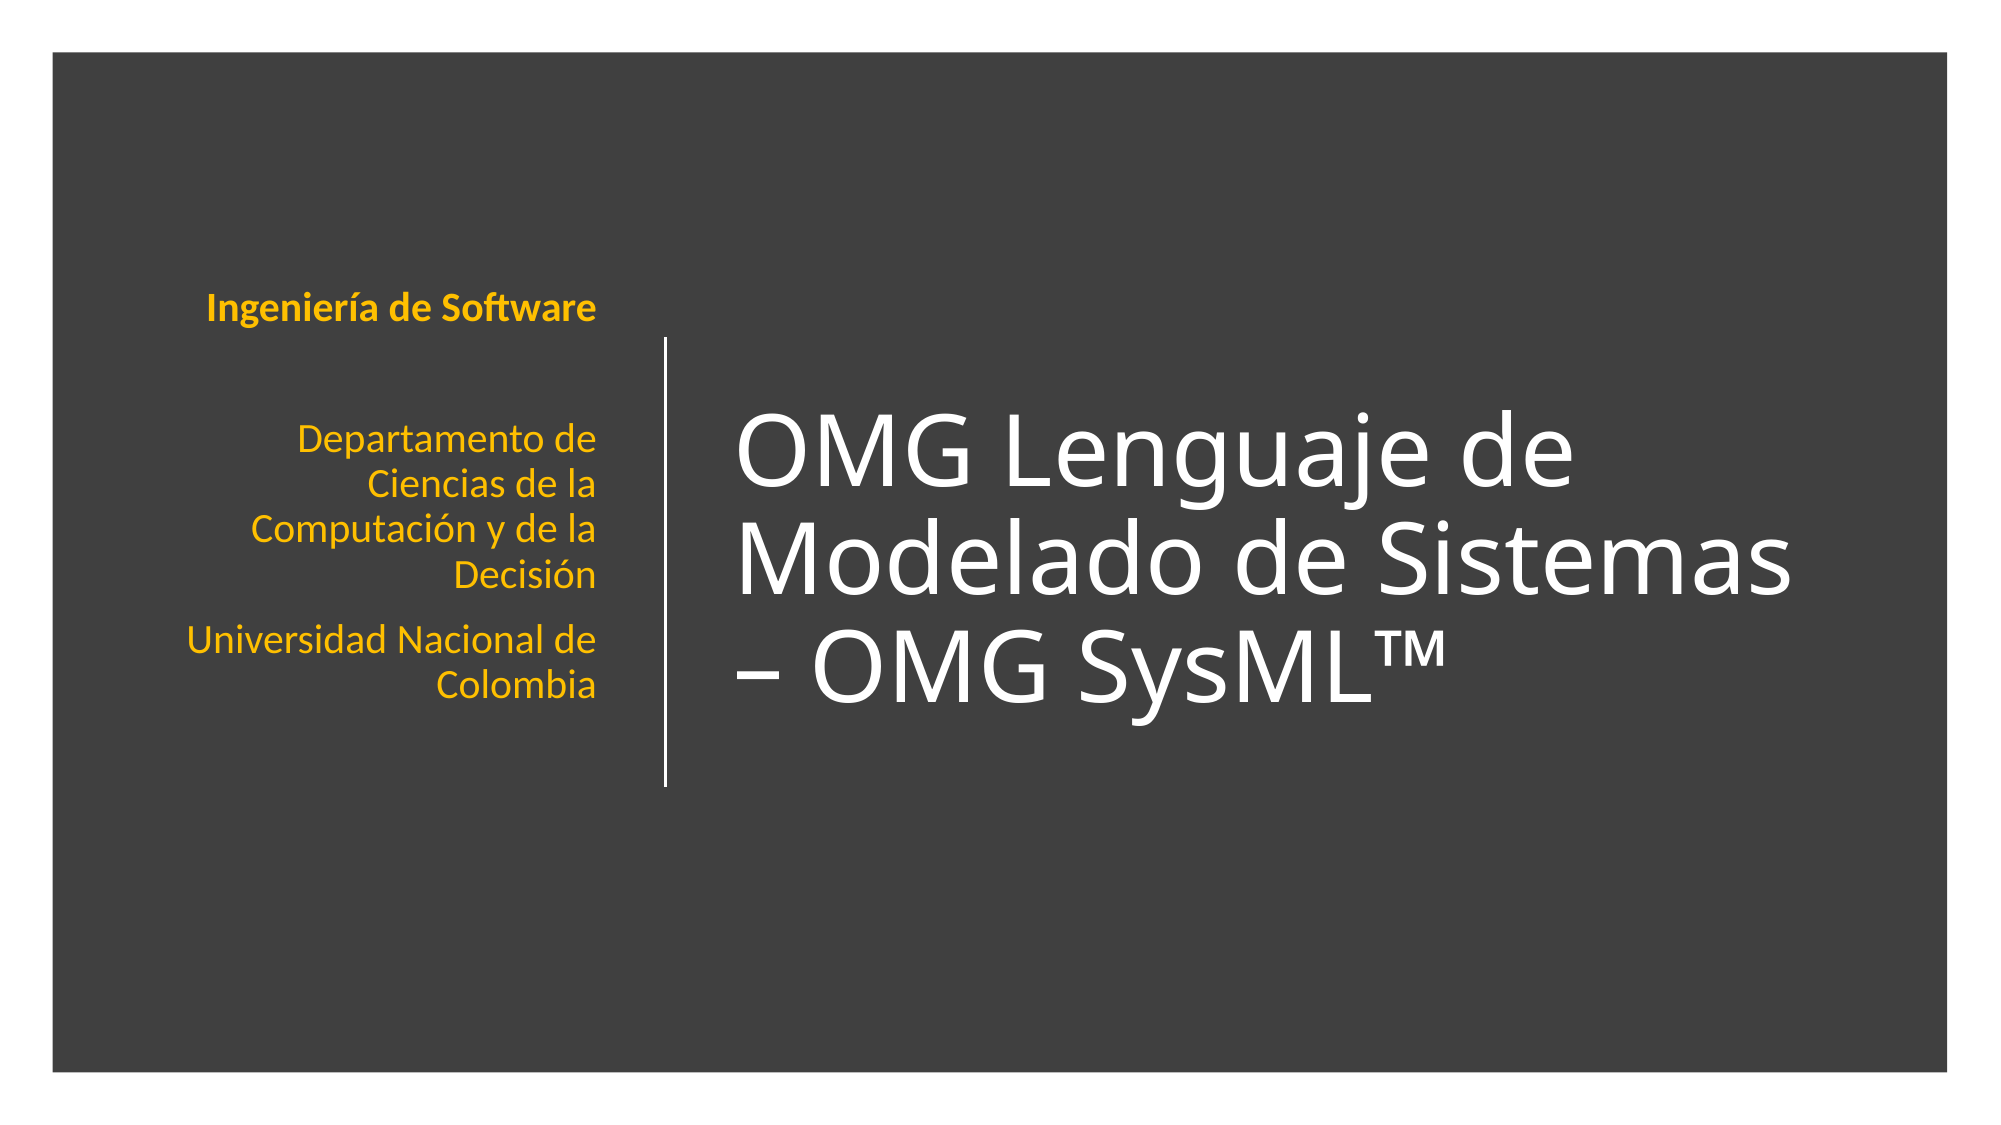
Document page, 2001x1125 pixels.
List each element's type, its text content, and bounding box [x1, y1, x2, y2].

text_box [52, 51, 1948, 1073]
title OMG Lenguaje de Modelado de Sistemas – OMG SysML™ [718, 158, 1829, 967]
subtitle Ingeniería de Software Departamento de Ciencias de la Computación y de la Decisión Universidad Nacional de Colombia [167, 158, 612, 967]
